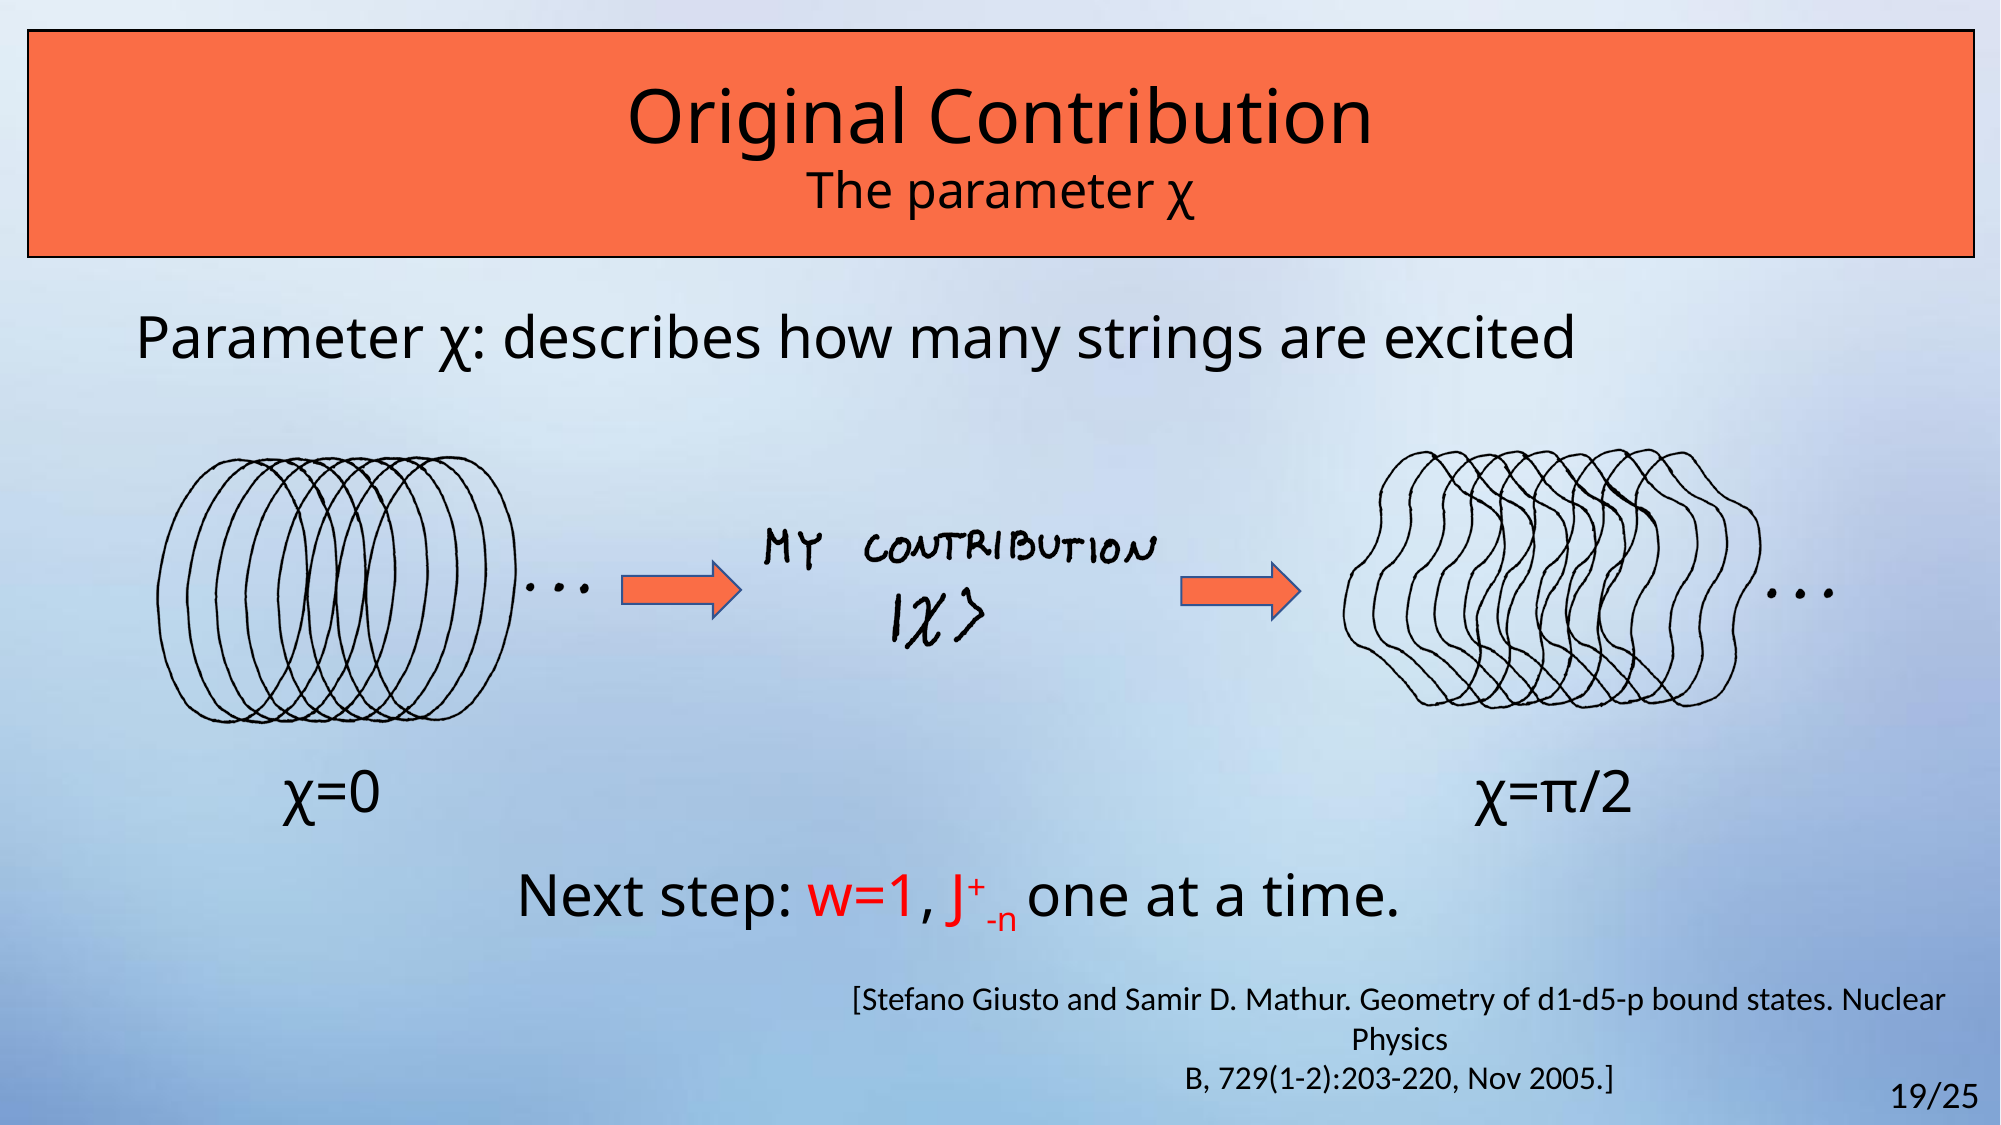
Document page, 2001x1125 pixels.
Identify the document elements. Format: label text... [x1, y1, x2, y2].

text_box Next step: w=1, J+-n one at a time. [384, 850, 1534, 1016]
text_box 19/25 [1874, 1063, 2000, 1124]
text_box Parameter χ: describes how many strings are excited [120, 293, 1882, 379]
text_box χ=0 [268, 747, 416, 832]
text_box [Stefano Giusto and Samir D. Mathur. Geometry of d1-d5-p bound states. Nuclear Physics B, 729(1-2):203-220, Nov 2005.] [825, 969, 1975, 1125]
text_box [1180, 560, 1302, 622]
text_box [621, 559, 743, 621]
text_box χ=π/2 [1460, 746, 1664, 832]
text_box Original Contribution The parameter χ [27, 29, 1975, 258]
picture [0, 0, 2001, 1125]
